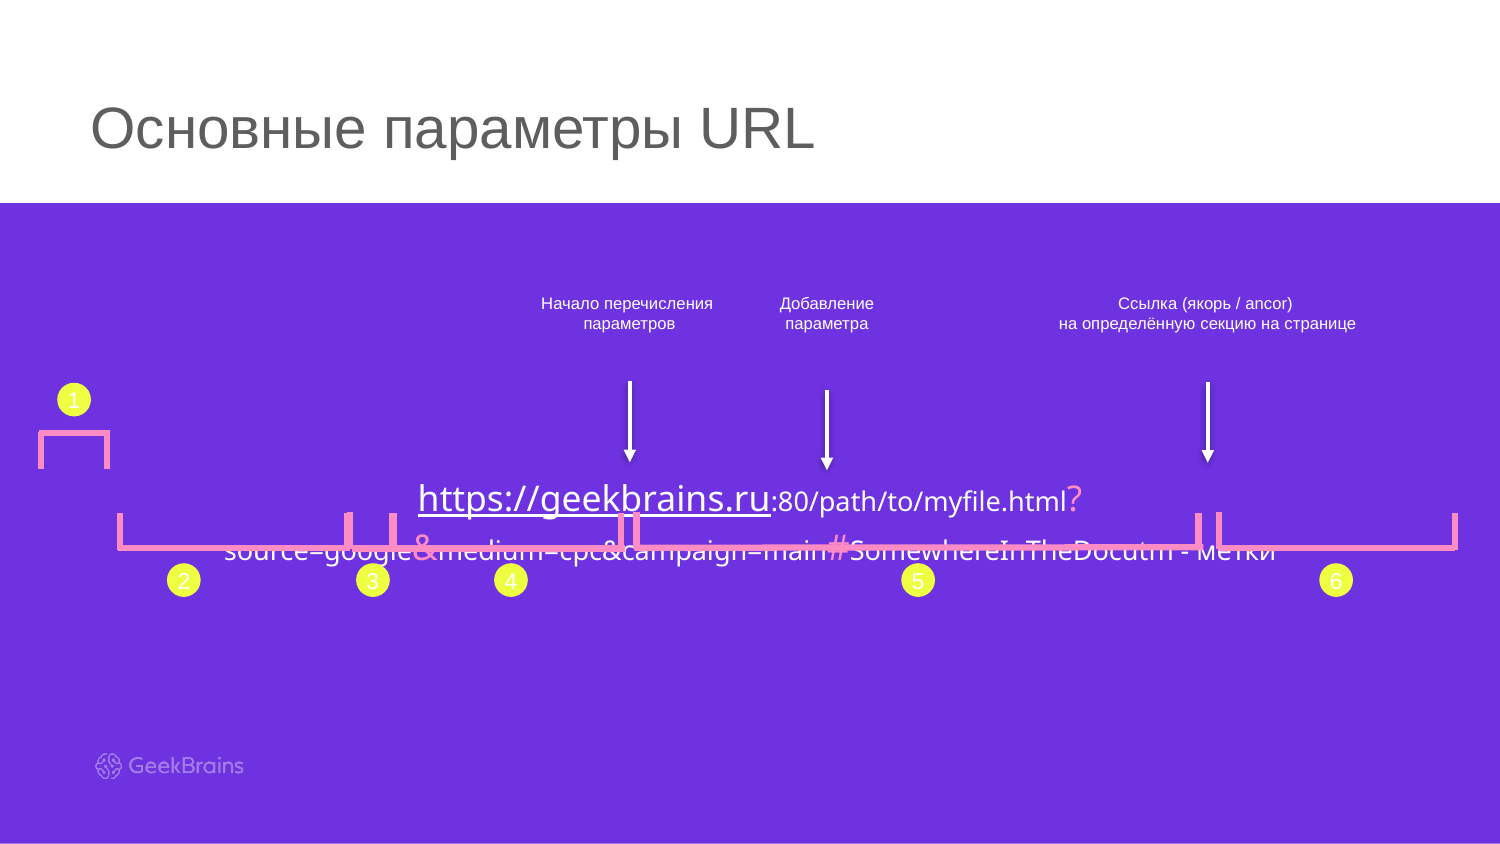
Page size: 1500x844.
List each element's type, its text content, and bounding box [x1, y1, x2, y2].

text_box 5 [901, 563, 936, 597]
text_box 4 [494, 563, 528, 597]
text_box 2 [166, 563, 201, 597]
text_box Начало перечисления параметров [531, 287, 728, 338]
text_box 6 [1319, 563, 1354, 597]
title Основные параметры URL [84, 85, 1415, 204]
list https://geekbrains.ru:80/path/to/myfile.html?source=google&medium=cpc&campaign=main#SomewhereInTheDocutm - метки [14, 470, 1486, 844]
text_box 1 [57, 382, 91, 417]
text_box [38, 431, 110, 469]
text_box Добавление параметра [771, 287, 883, 338]
text_box Ссылка (якорь / ancor) на определённую секцию на странице [1047, 288, 1368, 338]
text_box 3 [356, 563, 390, 597]
